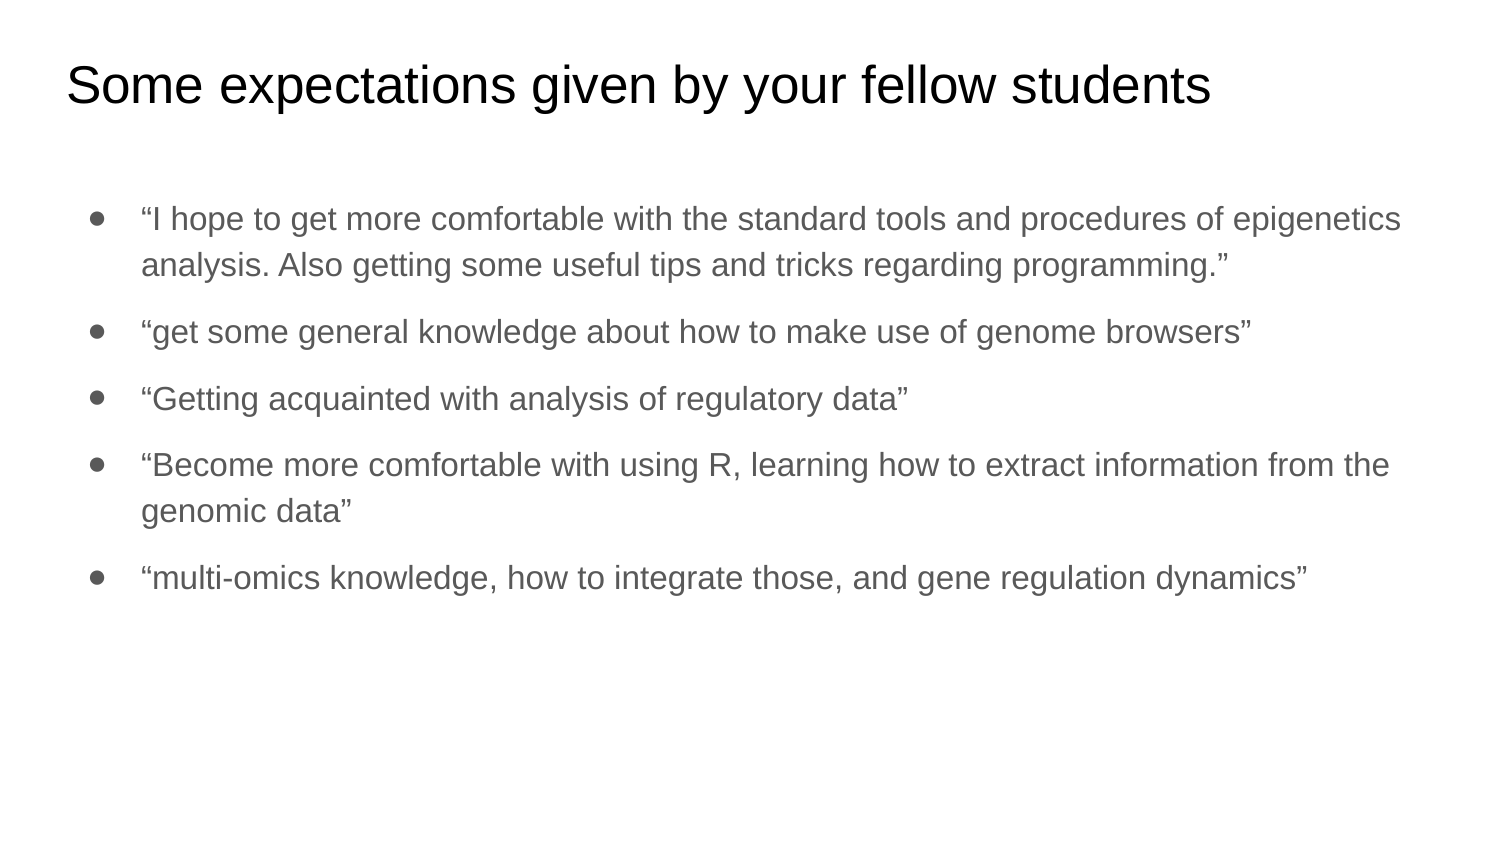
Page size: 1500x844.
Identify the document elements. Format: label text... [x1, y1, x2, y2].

title Some expectations given by your fellow students [51, 35, 1449, 130]
list “I hope to get more comfortable with the standard tools and procedures of epigenetics analysis. Also getting some useful tips and tricks regarding programming.” “get some general knowledge about how to make use of genome browsers” “Getting acquainted with analysis of regulatory data” “Become more comfortable with using R, learning how to extract information from the genomic data” “multi-omics knowledge, how to integrate those, and gene regulation dynamics” [51, 176, 1449, 759]
